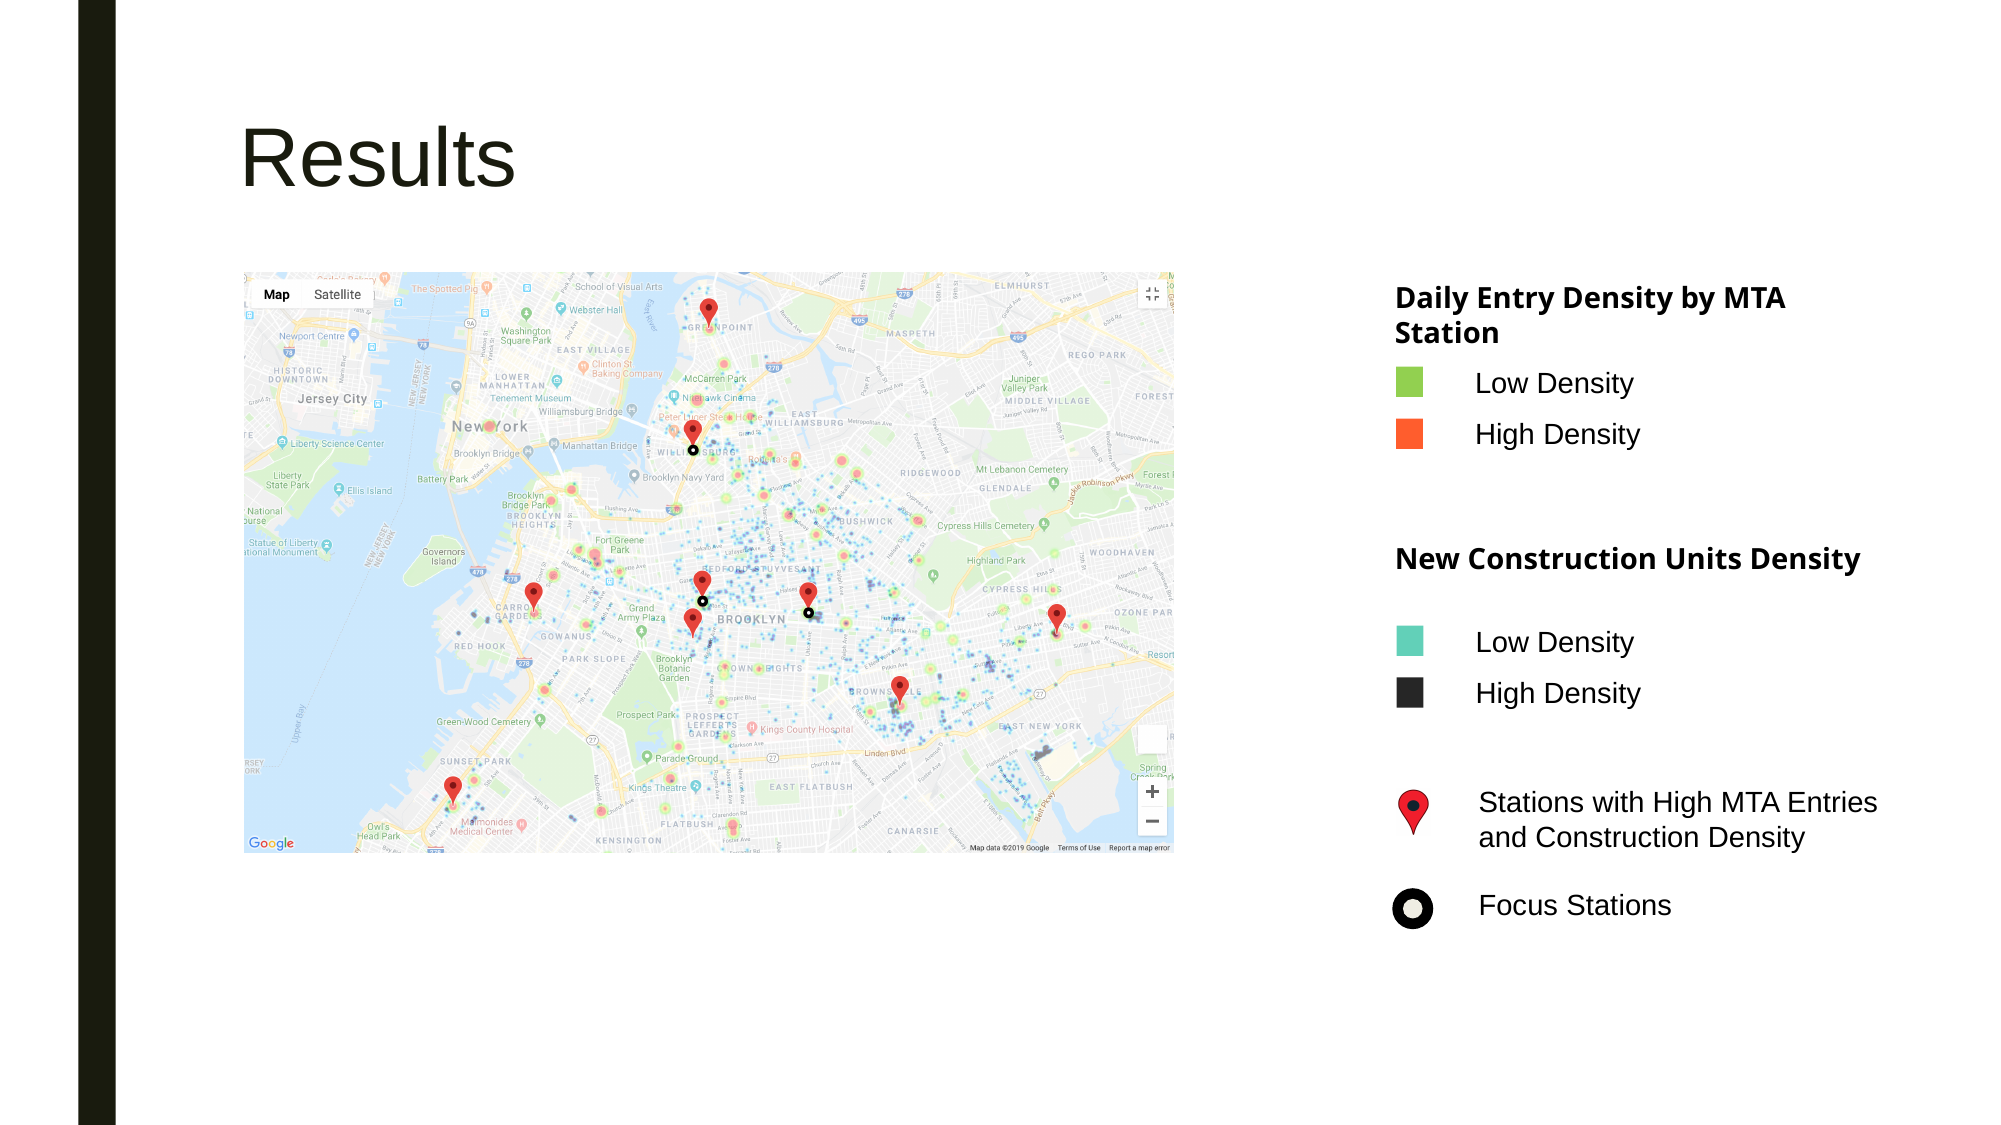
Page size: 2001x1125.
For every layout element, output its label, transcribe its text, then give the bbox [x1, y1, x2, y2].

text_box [1379, 532, 1888, 718]
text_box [1392, 775, 1933, 930]
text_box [1379, 272, 1888, 459]
picture [244, 272, 1174, 853]
text_box Results [225, 112, 1800, 357]
